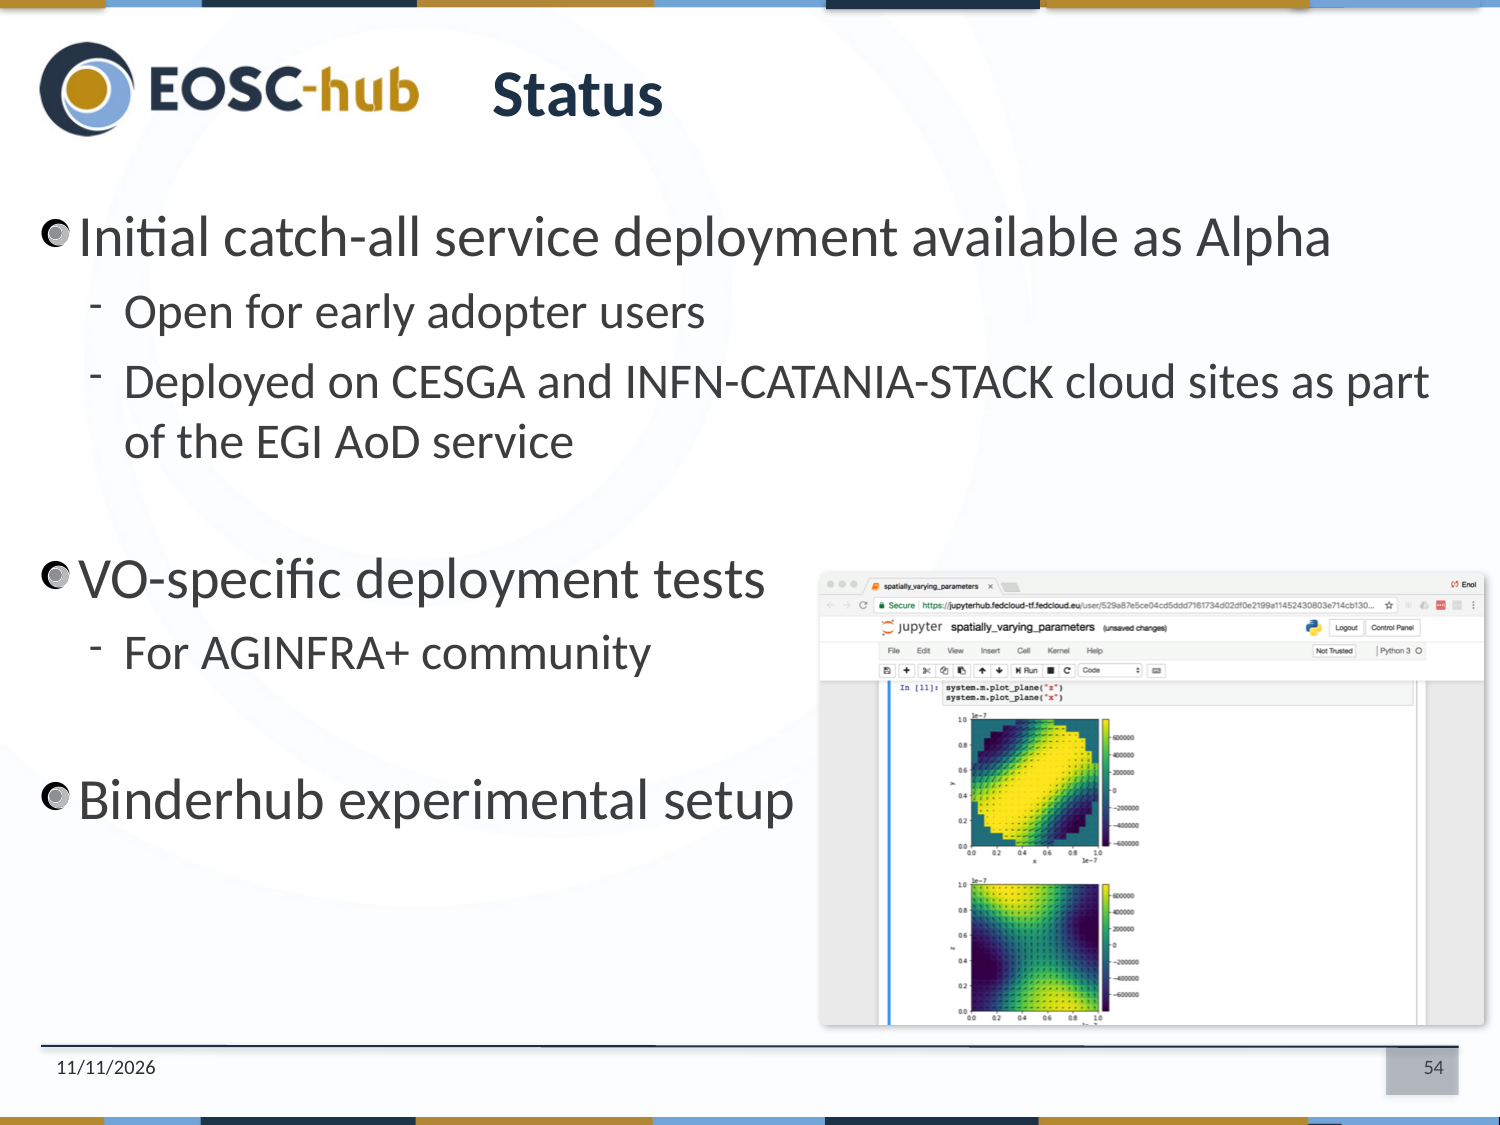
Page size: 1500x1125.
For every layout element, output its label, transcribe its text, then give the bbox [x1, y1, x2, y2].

picture [0, 0, 1500, 1125]
slide_number 18. 08. 17. [41, 1046, 392, 1094]
list Initial catch-all service deployment available as Alpha Open for early adopter users Deployed on CESGA and INFN-CATANIA-STACK cloud sites as part of the EGI AoD service VO-specific deployment tests For AGINFRA+ community Binderhub experimental setup [17, 191, 1483, 976]
list Status [477, 42, 1459, 185]
slide_number 54 [1074, 1046, 1459, 1094]
